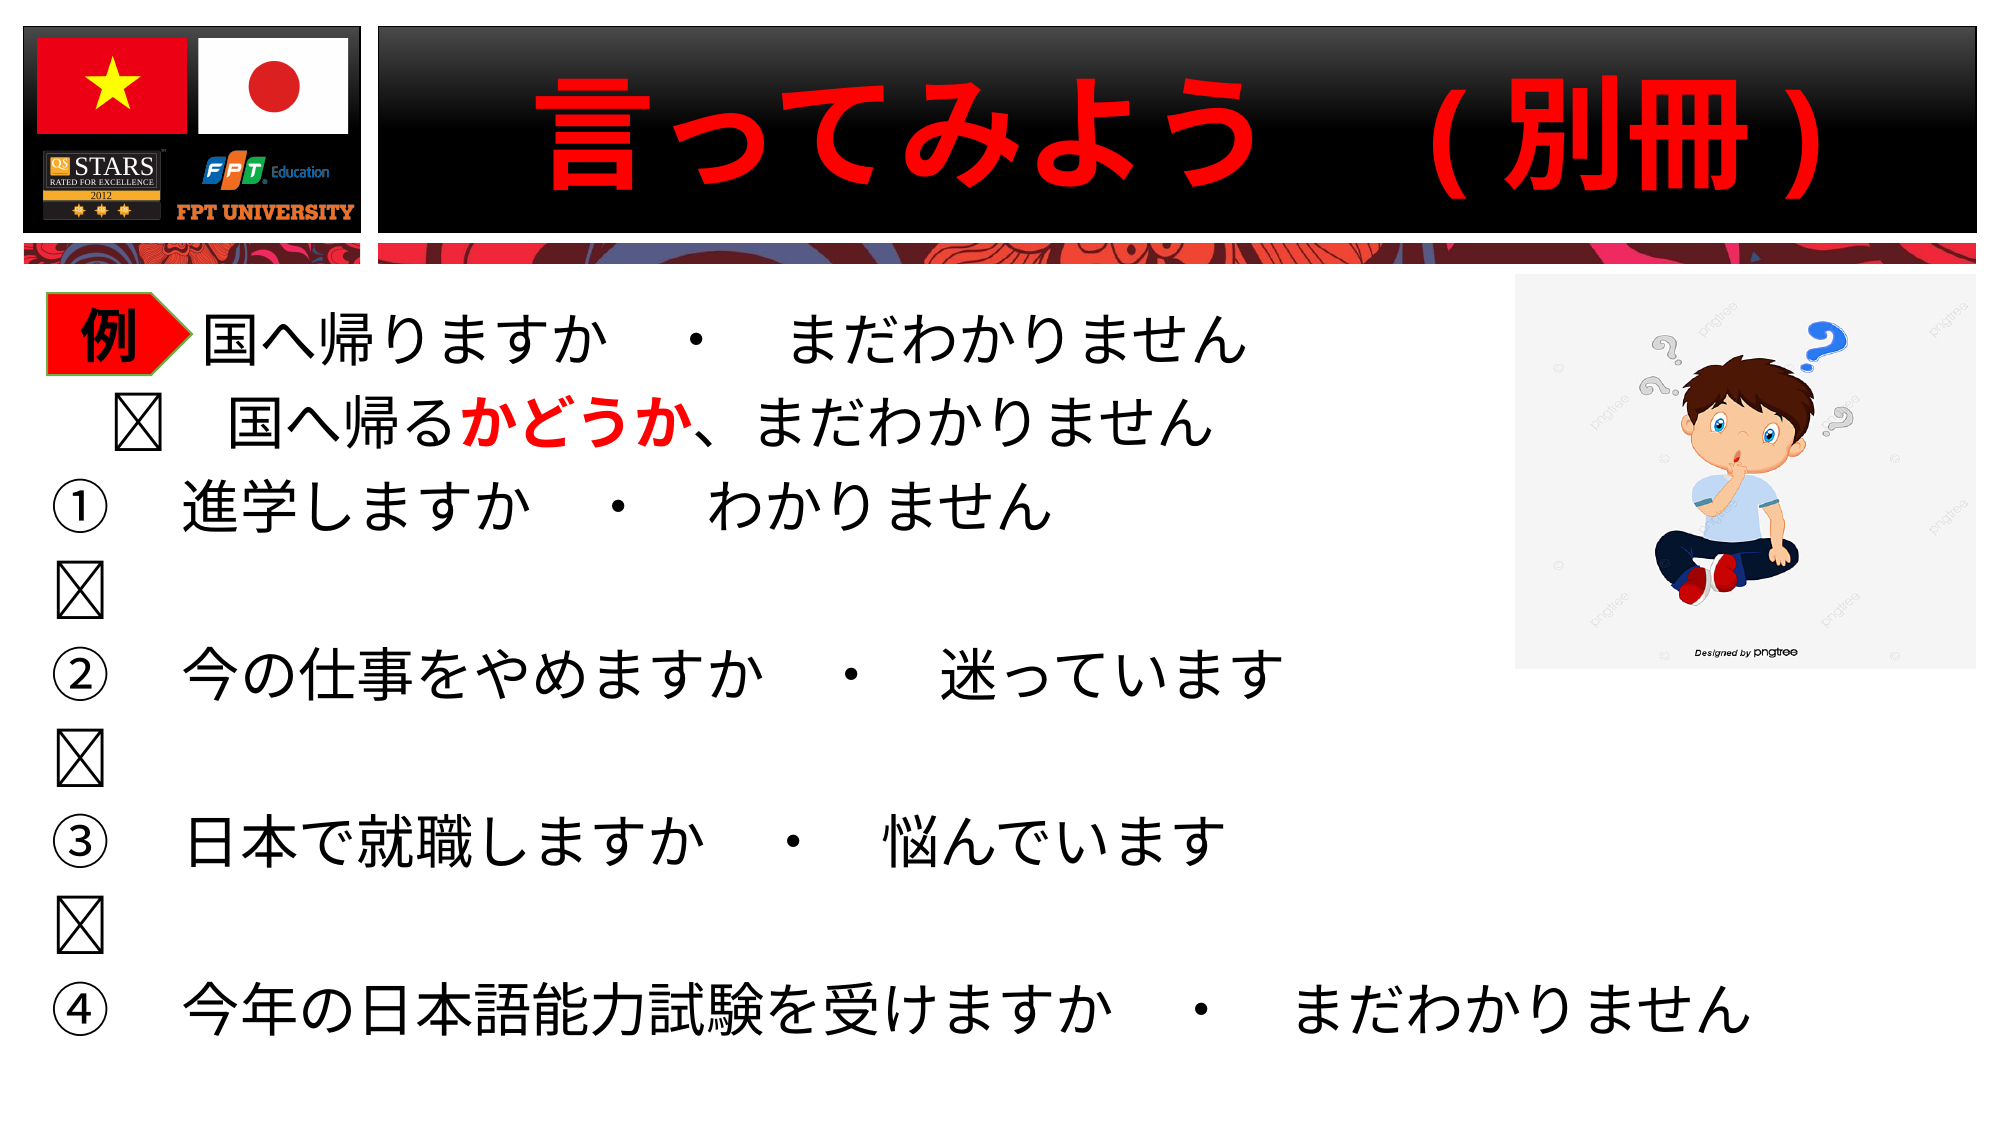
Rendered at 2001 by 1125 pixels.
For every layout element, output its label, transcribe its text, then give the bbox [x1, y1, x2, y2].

text_box 国へ帰りますか ・ まだわかりません  国へ帰るかどうか、まだわかりません ① 進学しますか ・ わかりません  ② 今の仕事をやめますか ・ 迷っています  ③ 日本で就職しますか ・ 悩んでいます  ④ 今年の日本語能力試験を受けますか ・ まだわかりません  [36, 303, 1819, 1125]
picture [37, 38, 187, 134]
picture [378, 243, 1977, 264]
text_box 例 [46, 292, 194, 377]
text_box 言ってみよう (別冊) [378, 26, 1977, 233]
picture [36, 136, 361, 233]
text_box [23, 26, 361, 233]
picture [23, 243, 361, 264]
picture [198, 38, 349, 134]
picture [1515, 274, 1976, 669]
